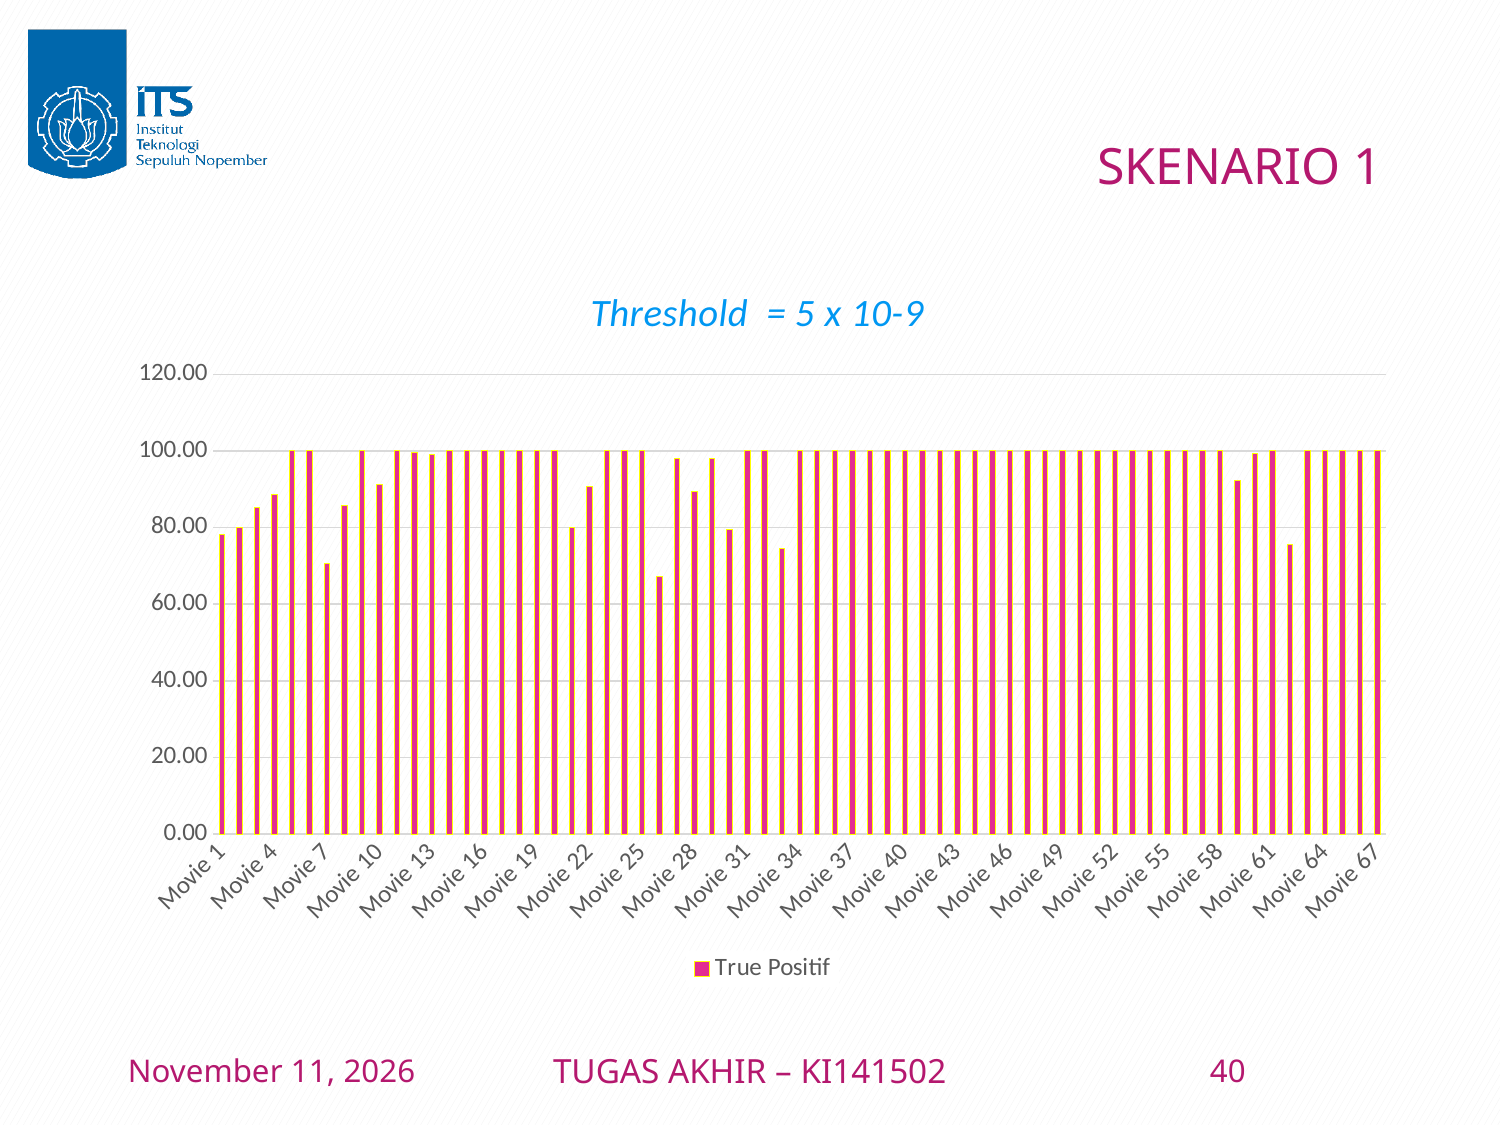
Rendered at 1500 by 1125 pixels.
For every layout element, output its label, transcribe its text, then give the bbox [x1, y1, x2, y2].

picture [19, 21, 274, 187]
slide_number 40 [1059, 1042, 1397, 1103]
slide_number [103, 1042, 441, 1103]
footer TUGAS AKHIR – KI141502 [496, 1042, 1004, 1103]
chart [112, 262, 1413, 988]
title SKENARIO 1 [103, 59, 1397, 278]
